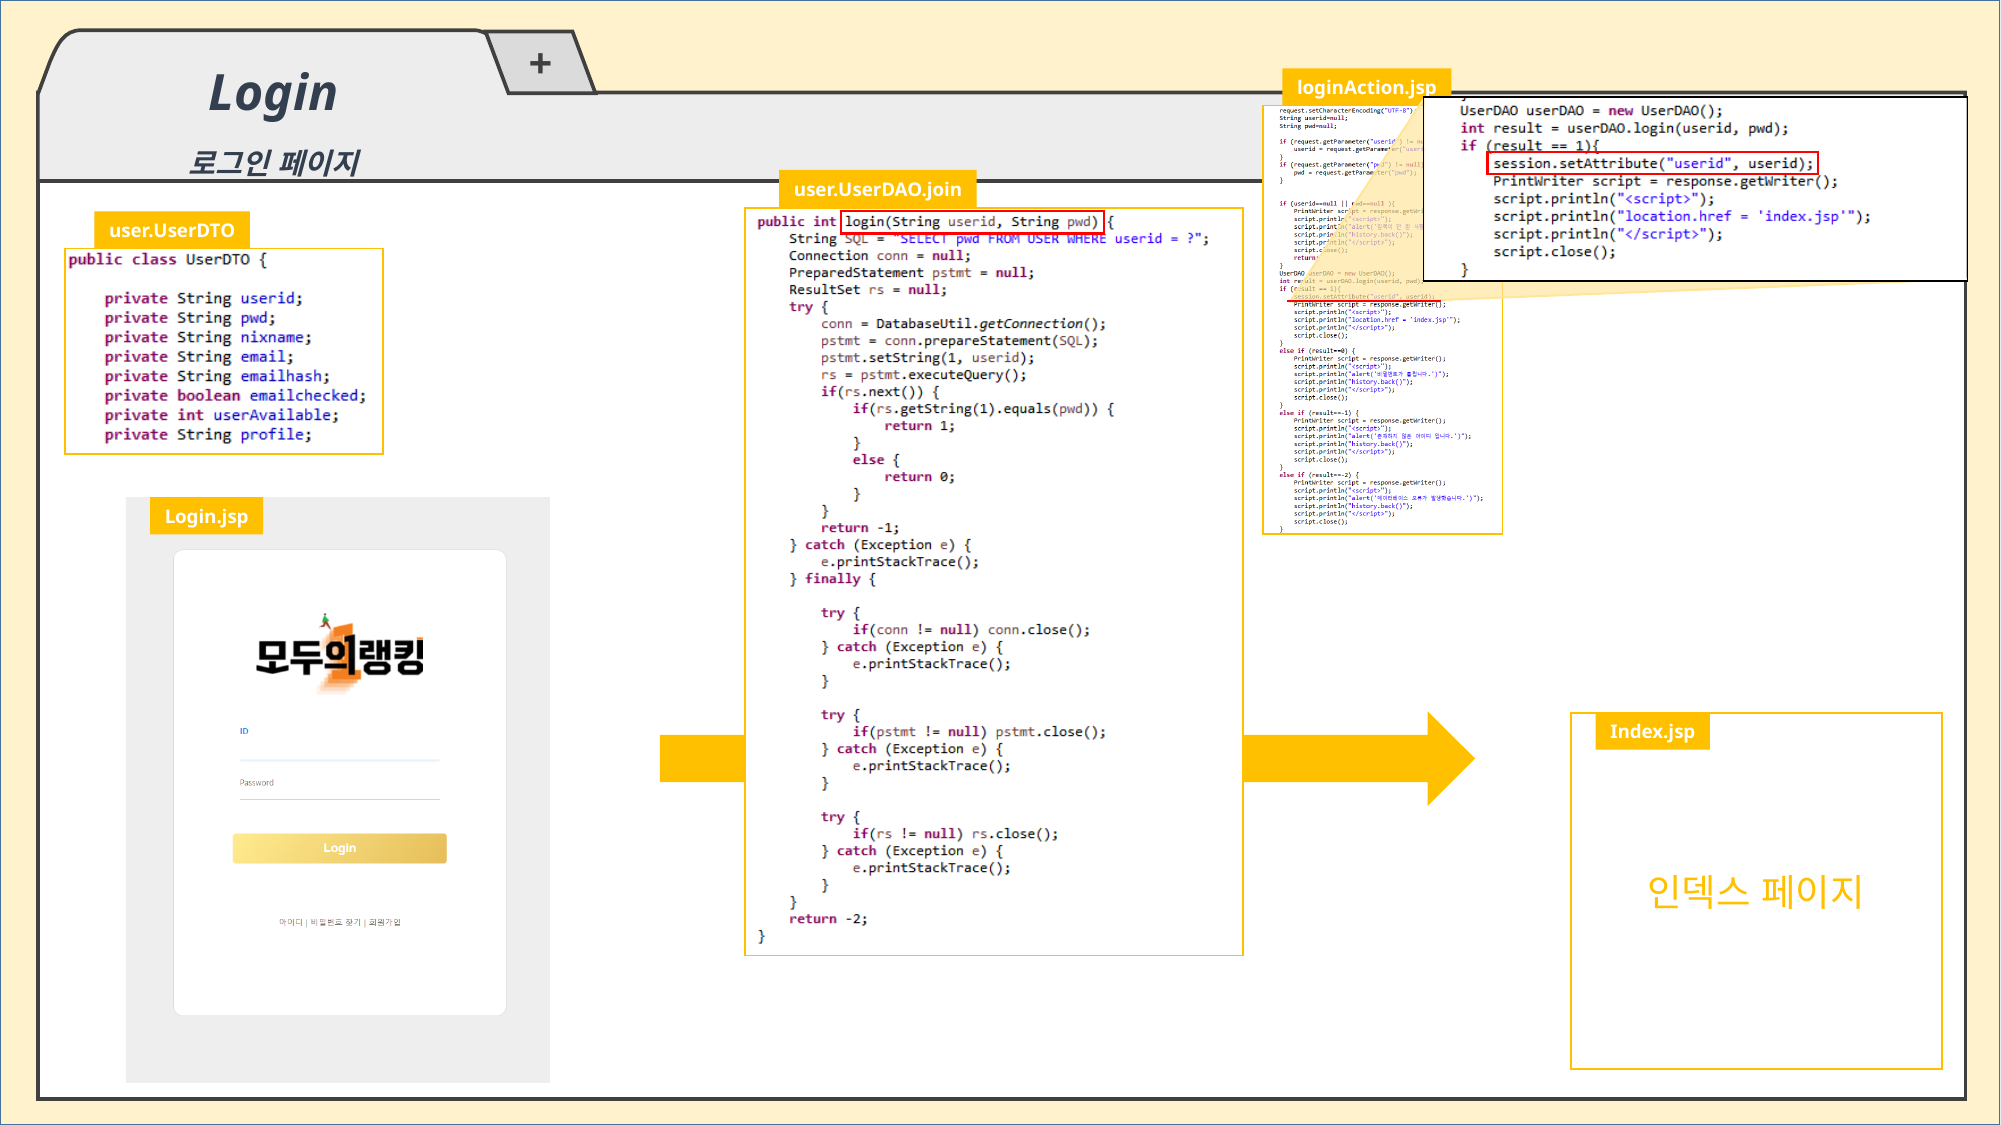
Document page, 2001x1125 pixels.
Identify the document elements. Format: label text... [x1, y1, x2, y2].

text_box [551, 667, 745, 854]
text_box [1243, 667, 1475, 854]
text_box Login [82, 23, 465, 120]
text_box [1570, 712, 1942, 1069]
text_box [125, 497, 551, 1083]
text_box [745, 169, 1243, 955]
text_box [1290, 97, 1967, 302]
text_box 로그인 페이지 [82, 120, 465, 188]
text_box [65, 211, 383, 454]
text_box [1263, 68, 1502, 534]
